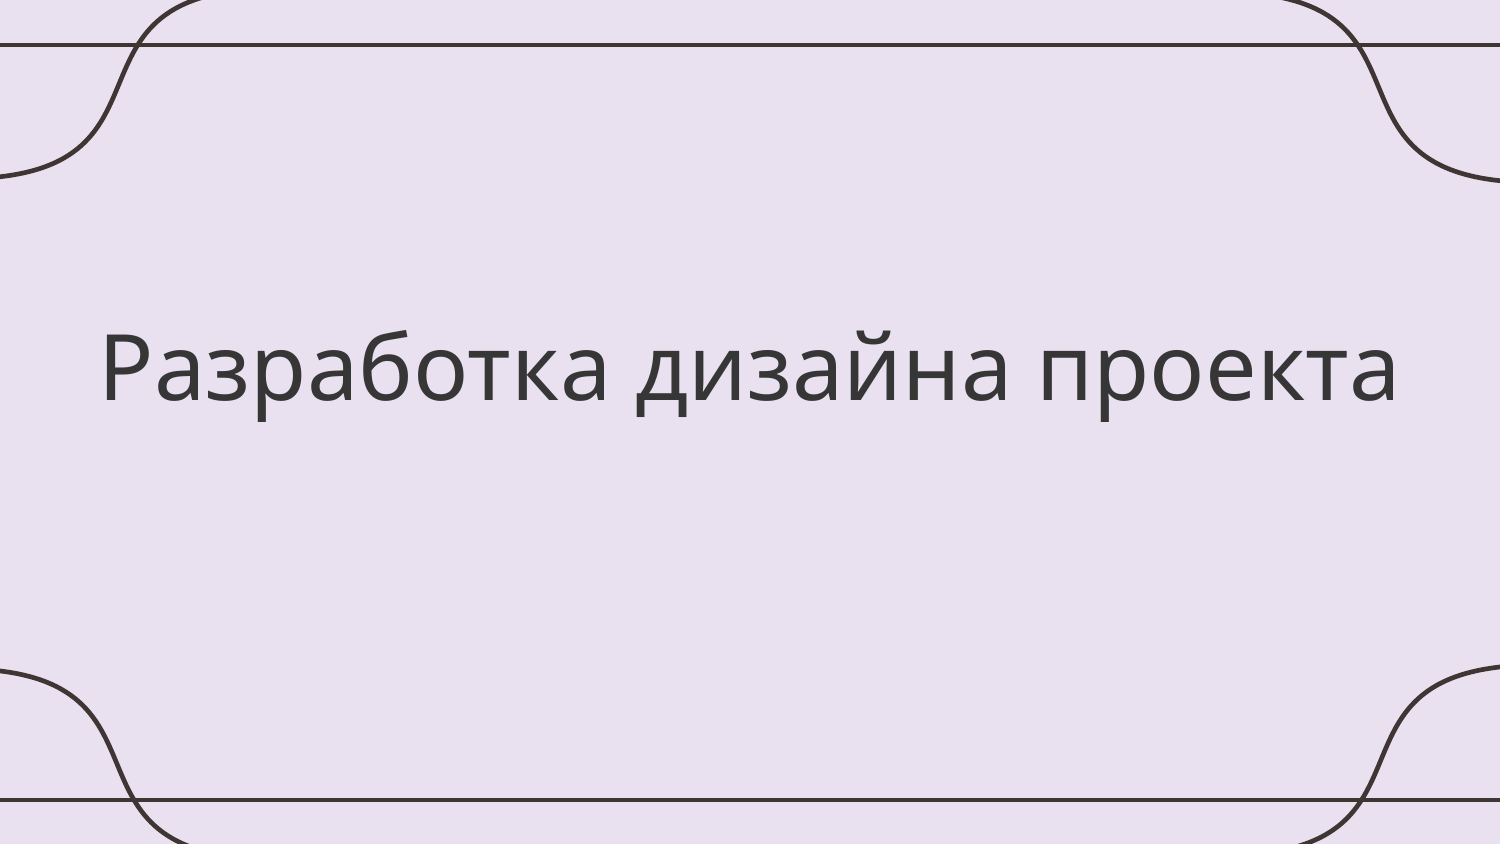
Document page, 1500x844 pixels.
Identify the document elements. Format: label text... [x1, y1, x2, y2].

title Разработка дизайна проекта [67, 294, 1434, 389]
